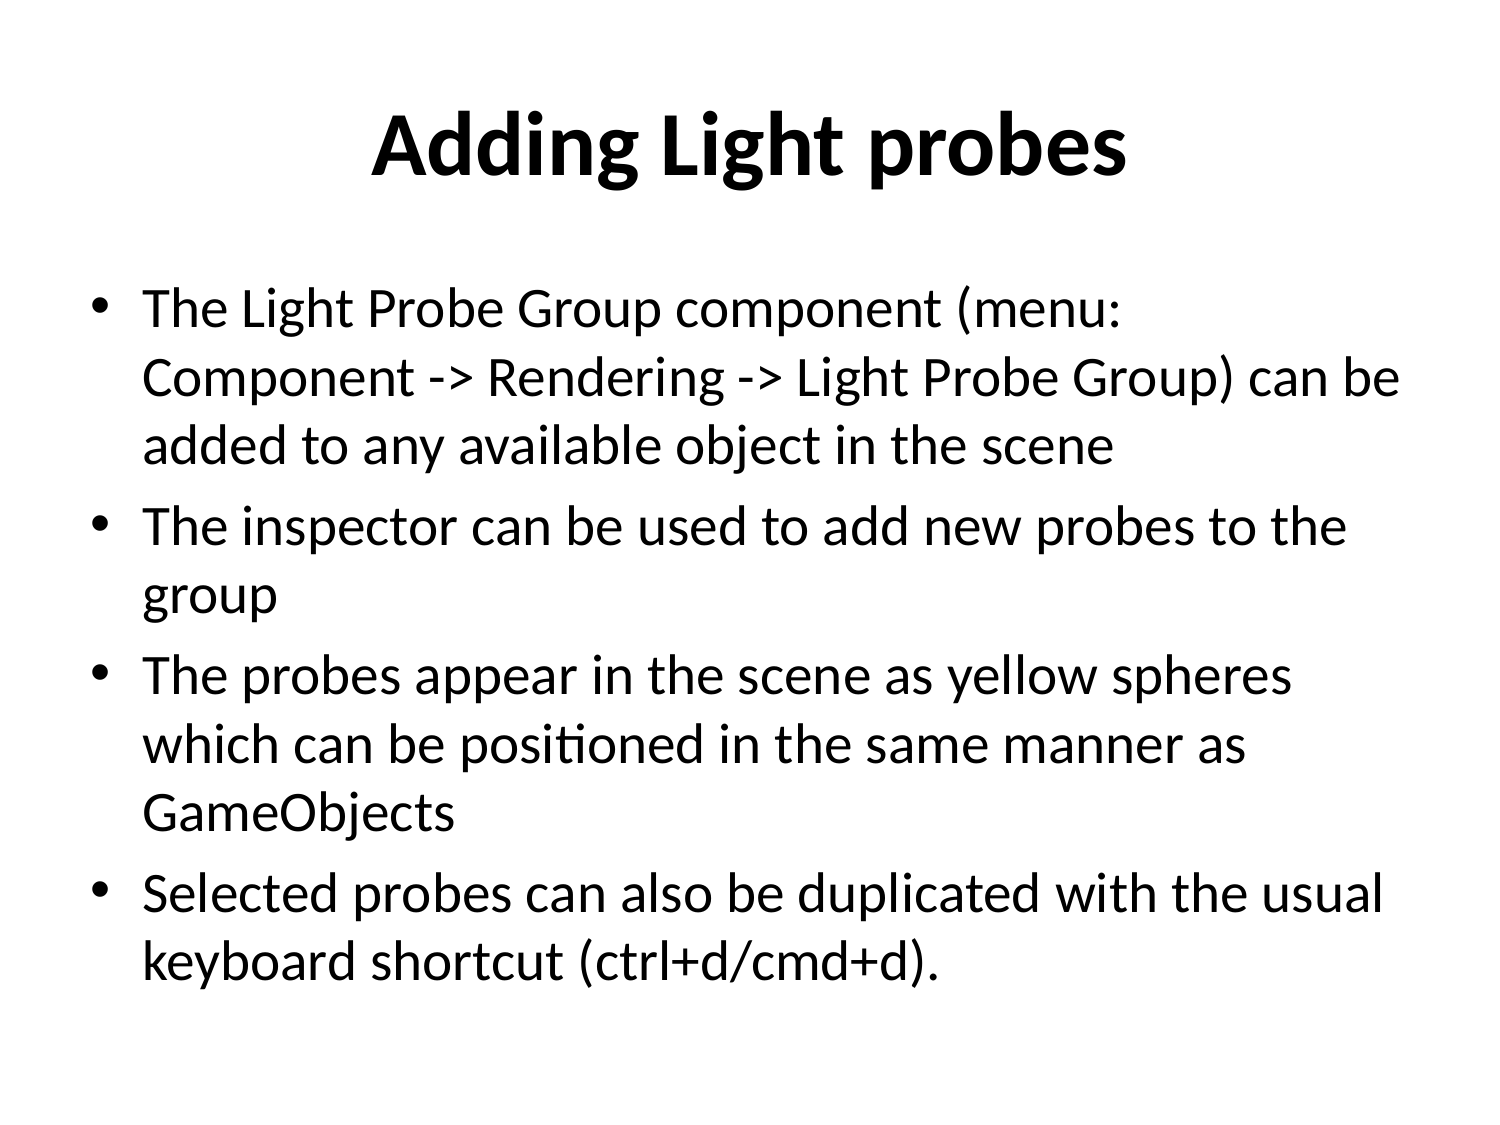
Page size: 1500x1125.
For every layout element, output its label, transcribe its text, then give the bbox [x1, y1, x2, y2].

title Adding Light probes [75, 45, 1425, 233]
list The Light Probe Group component (menu: Component -> Rendering -> Light Probe Group) can be added to any available object in the scene The inspector can be used to add new probes to the group The probes appear in the scene as yellow spheres which can be positioned in the same manner as GameObjects Selected probes can also be duplicated with the usual keyboard shortcut (ctrl+d/cmd+d). [75, 262, 1425, 1005]
